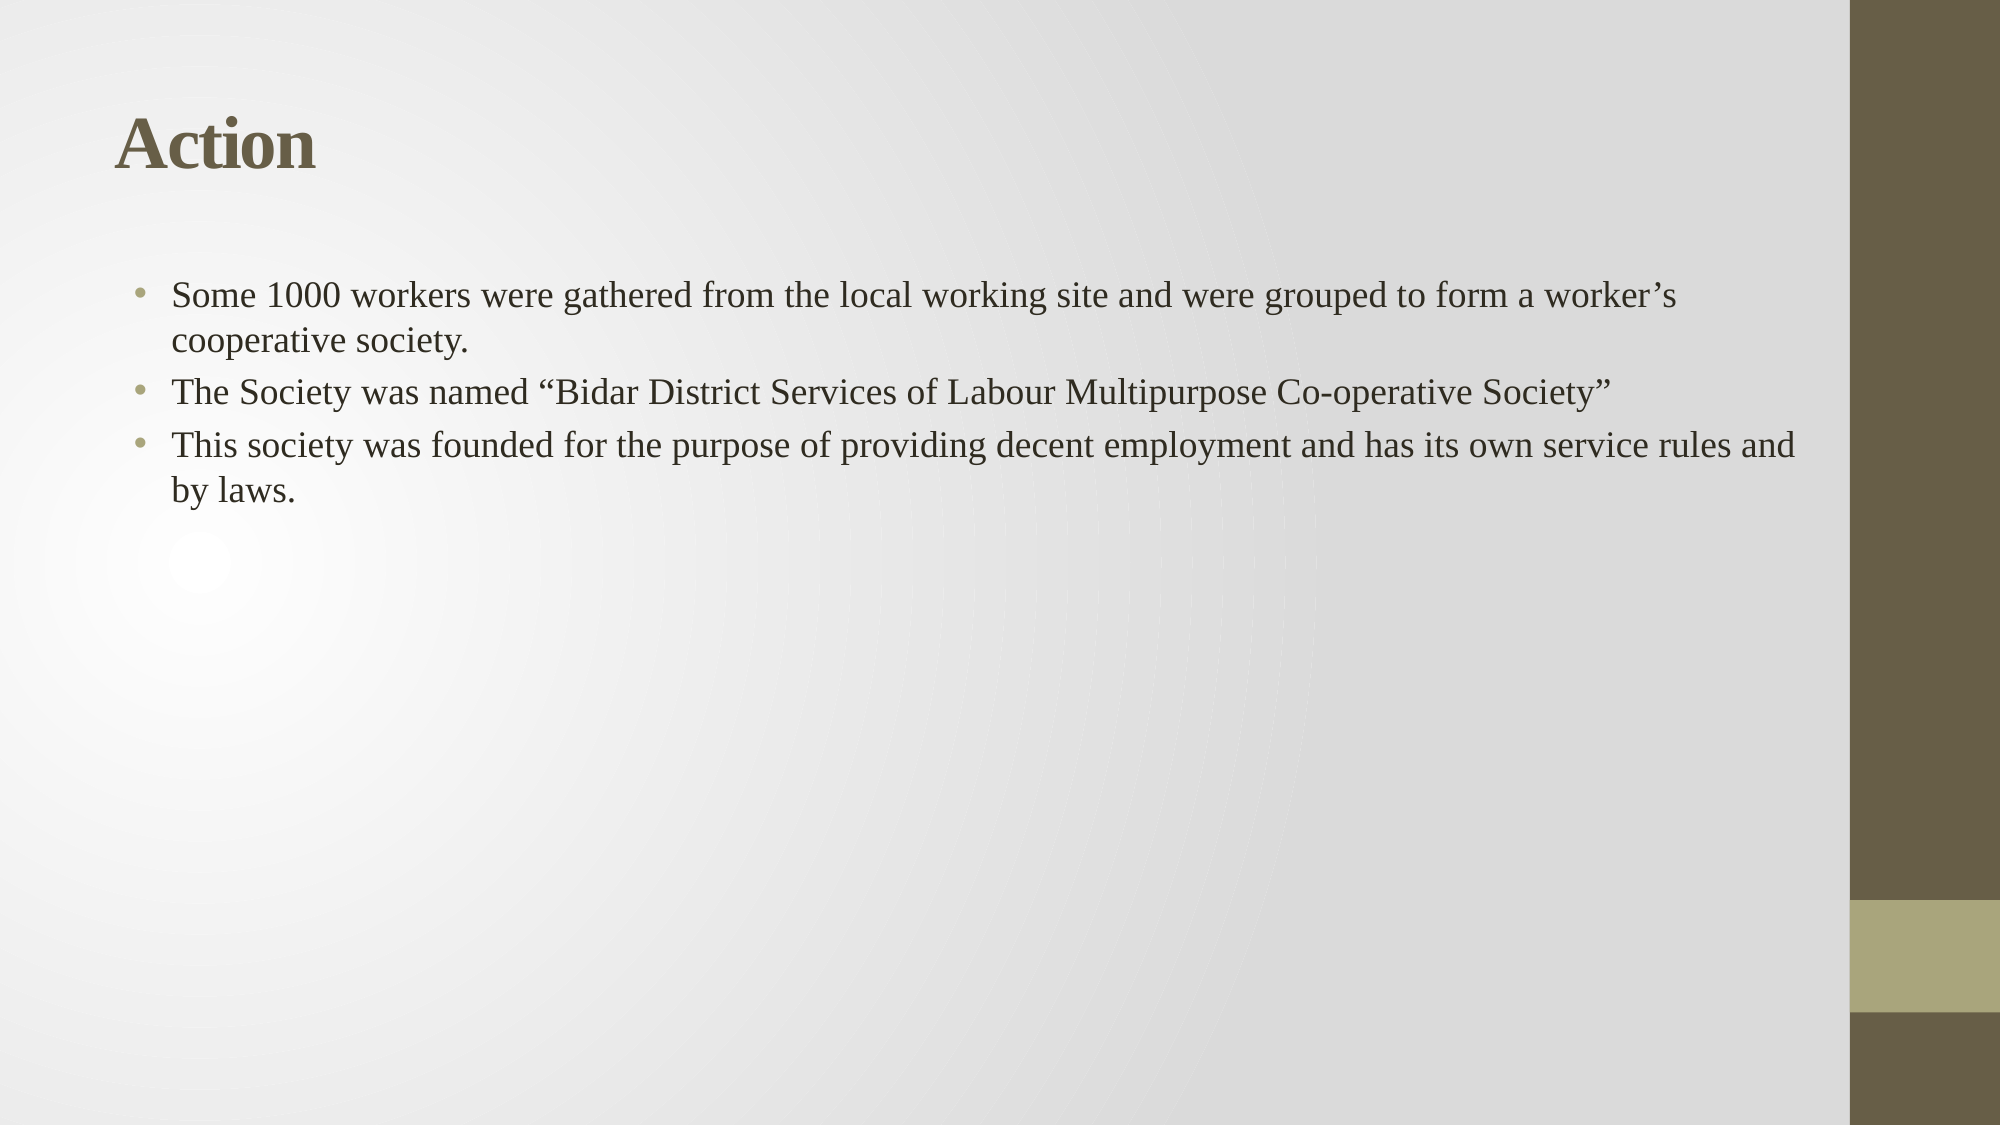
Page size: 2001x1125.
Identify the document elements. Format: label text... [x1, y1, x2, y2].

title Action [99, 45, 1767, 233]
list Some 1000 workers were gathered from the local working site and were grouped to form a worker’s cooperative society. The Society was named “Bidar District Services of Labour Multipurpose Co-operative Society” This society was founded for the purpose of providing decent employment and has its own service rules and by laws. [99, 262, 1847, 1005]
